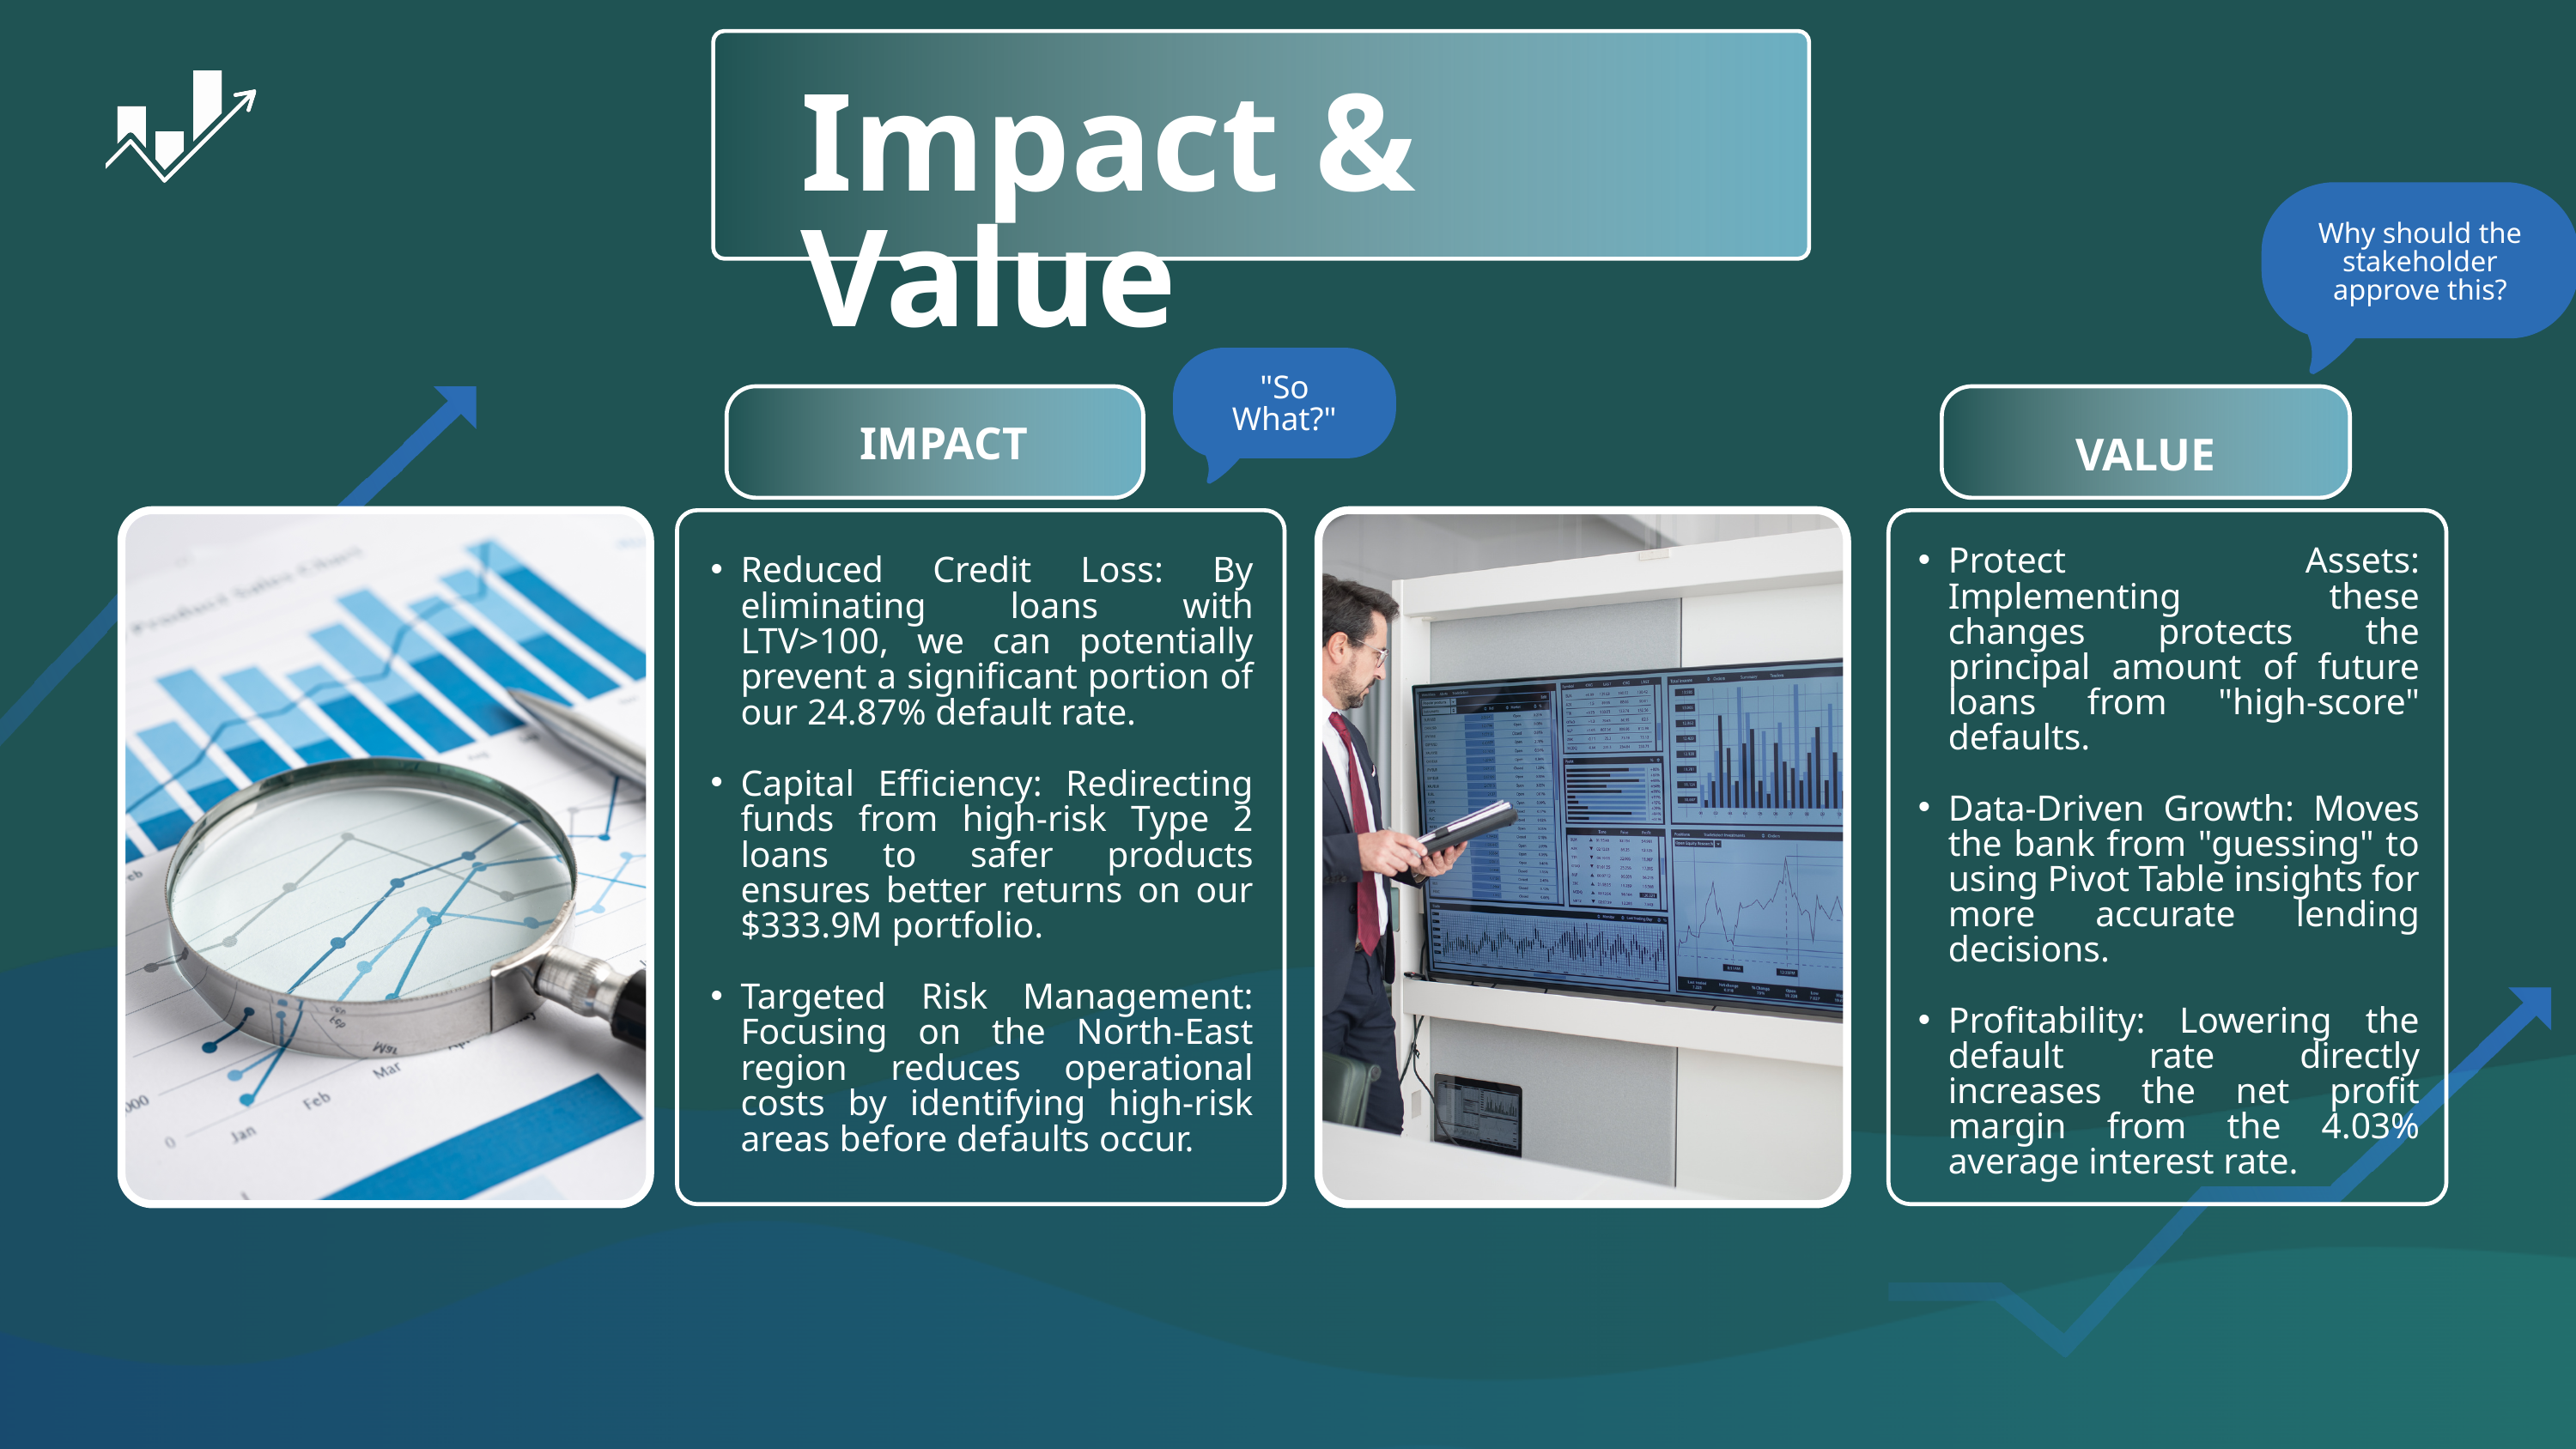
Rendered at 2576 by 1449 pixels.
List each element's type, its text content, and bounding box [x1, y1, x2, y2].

text_box [0, 941, 2576, 1449]
text_box Impact & Value [801, 266, 1755, 355]
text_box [677, 510, 1285, 1204]
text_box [1172, 347, 1397, 484]
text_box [121, 510, 651, 1204]
text_box [106, 70, 257, 183]
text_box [1941, 385, 2350, 499]
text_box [1318, 510, 1848, 1204]
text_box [2261, 182, 2576, 375]
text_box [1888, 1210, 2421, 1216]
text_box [726, 385, 1144, 499]
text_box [713, 30, 1810, 259]
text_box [1888, 510, 2447, 1204]
text_box [0, 386, 477, 756]
